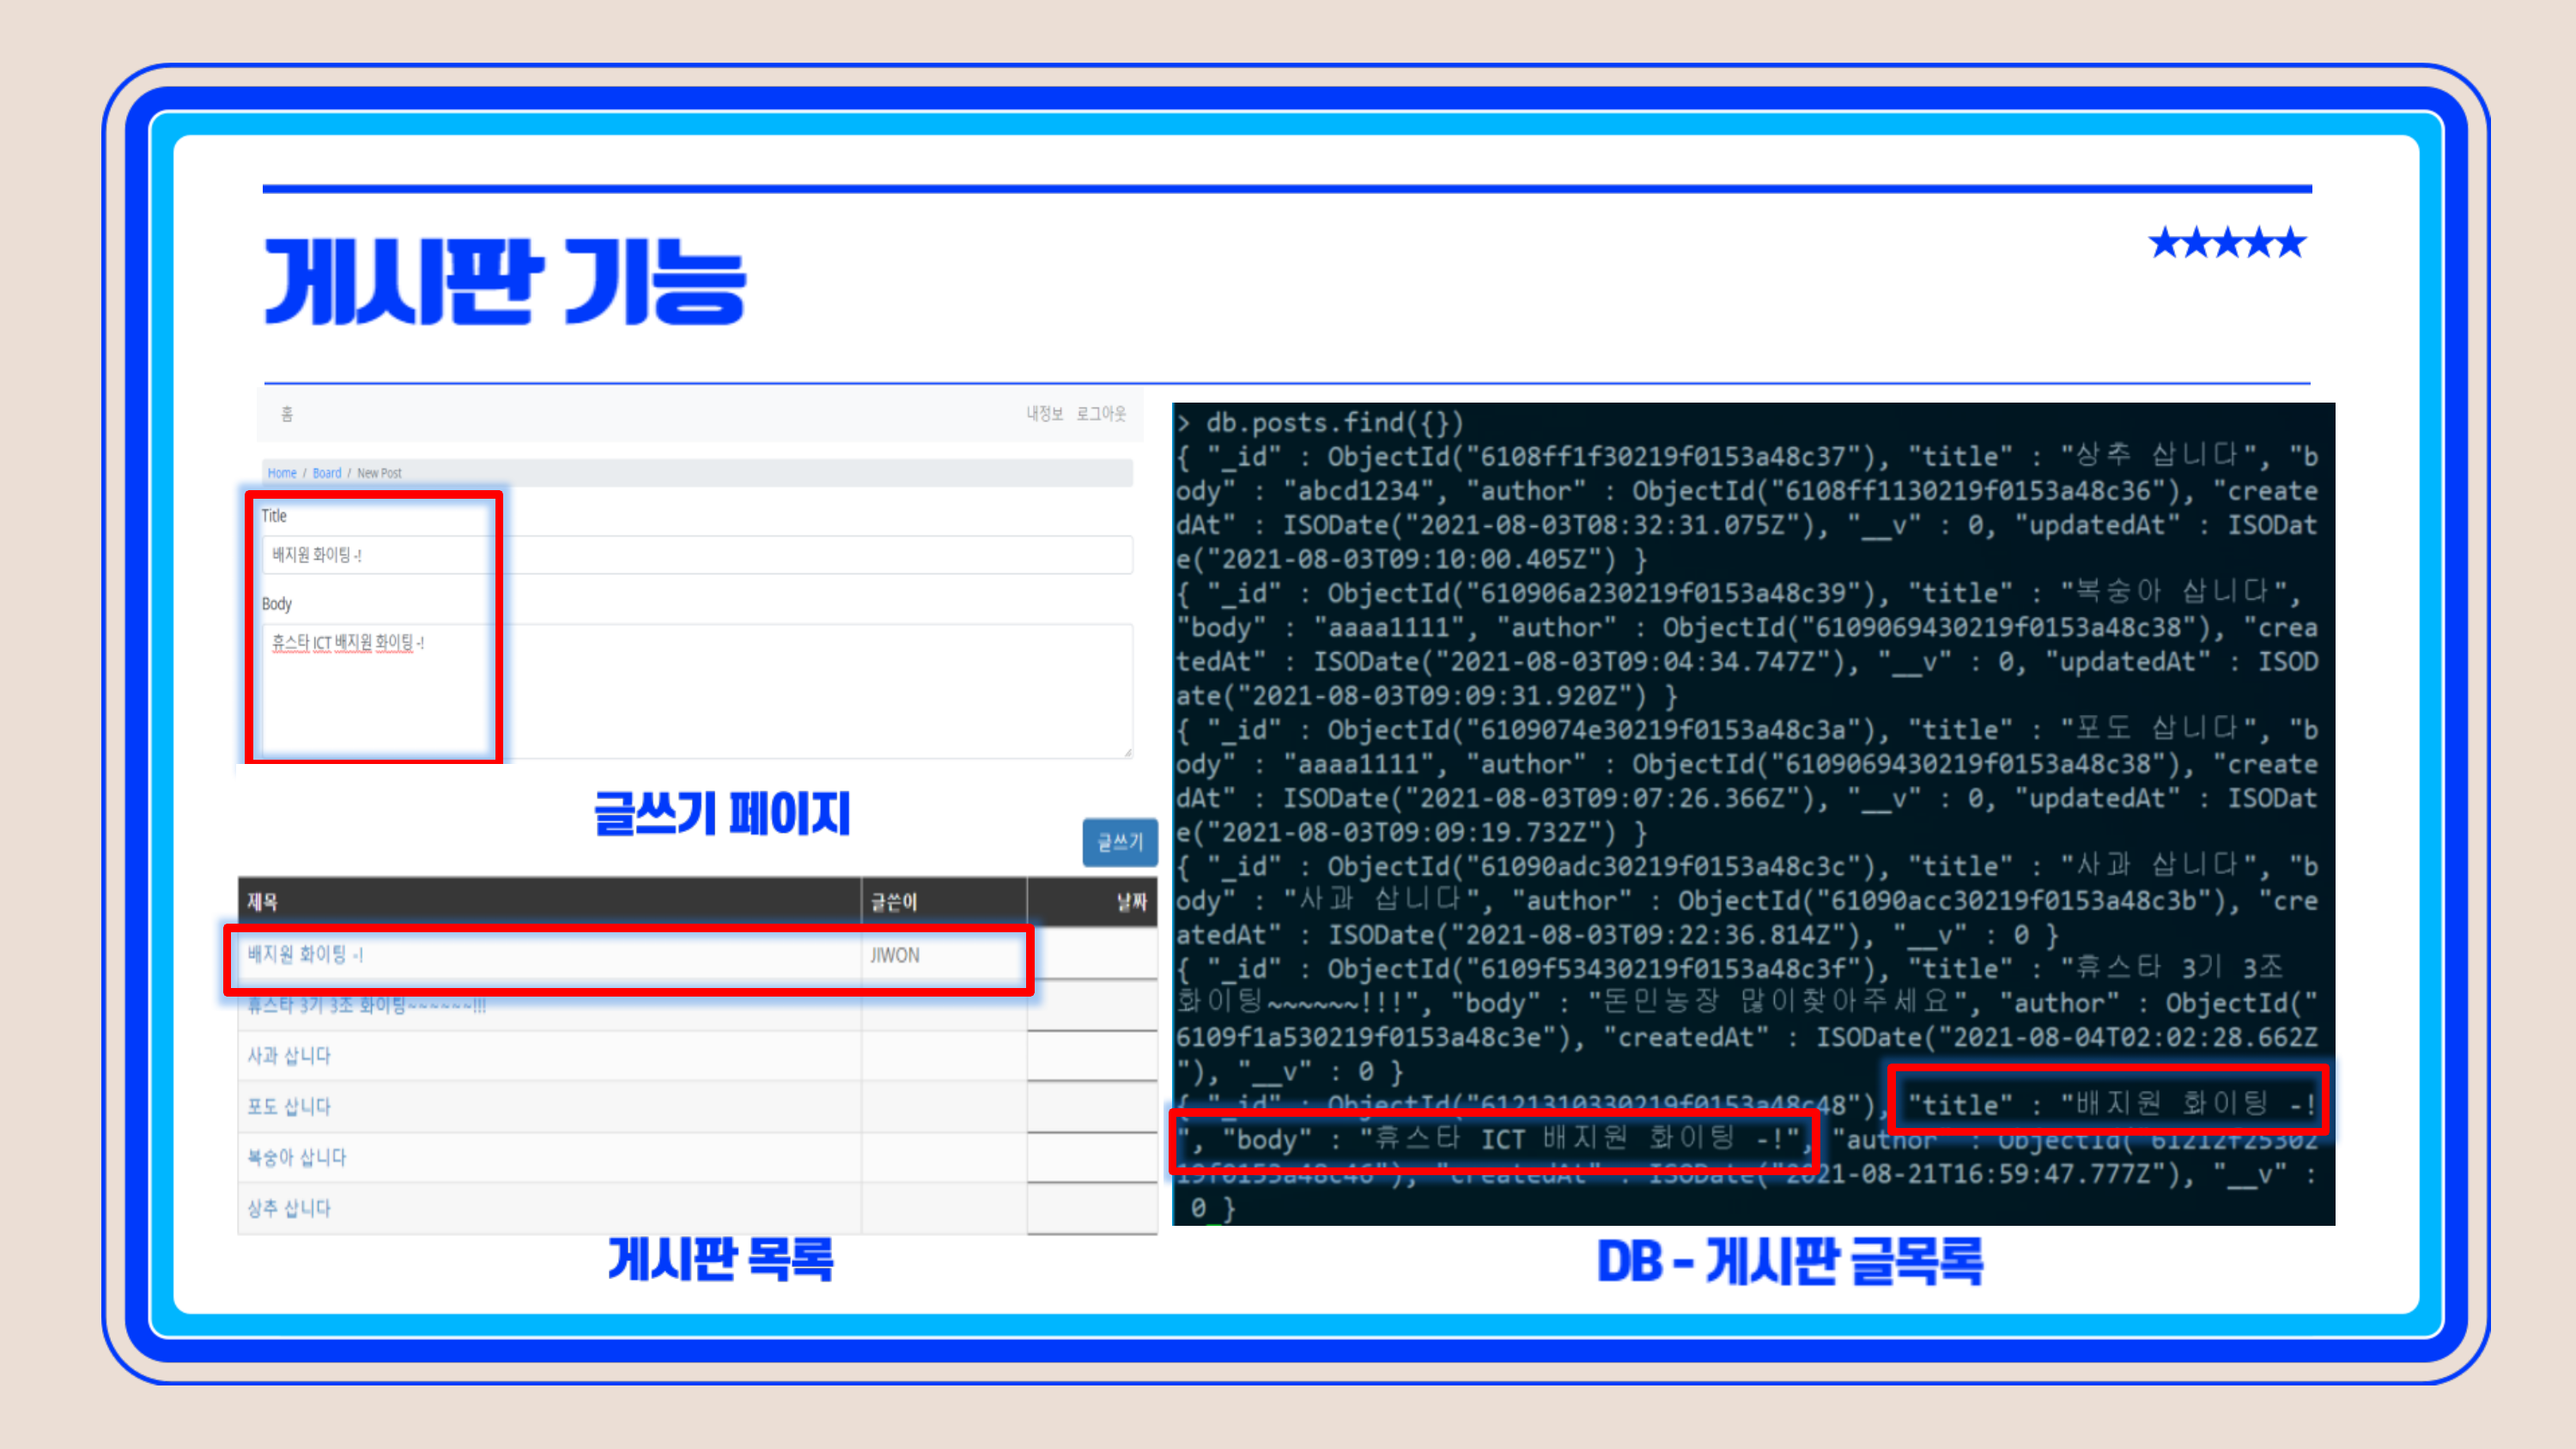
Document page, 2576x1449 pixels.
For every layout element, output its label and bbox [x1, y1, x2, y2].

text_box [101, 63, 2491, 1386]
picture [2080, 214, 2327, 287]
picture [258, 220, 782, 348]
picture [236, 763, 1163, 1314]
text_box [257, 387, 1144, 762]
text_box [1172, 403, 2336, 1226]
text_box [263, 173, 2313, 206]
picture [1588, 1229, 1997, 1301]
text_box [264, 379, 2311, 389]
